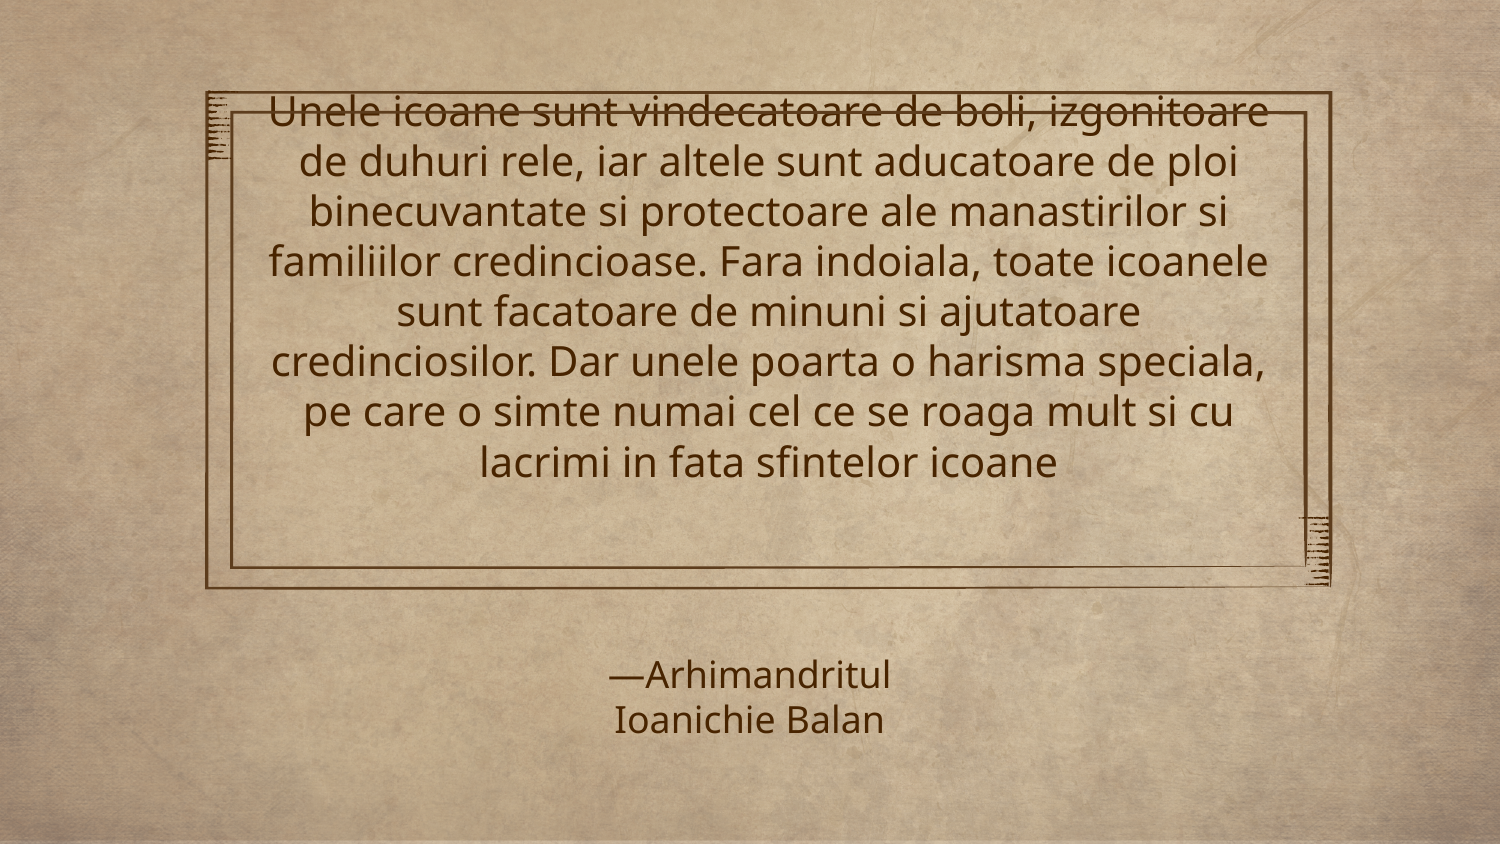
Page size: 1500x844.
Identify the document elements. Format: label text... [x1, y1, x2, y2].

title —Arhimandritul Ioanichie Balan [514, 636, 986, 731]
picture [0, 0, 1500, 844]
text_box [204, 90, 1333, 590]
